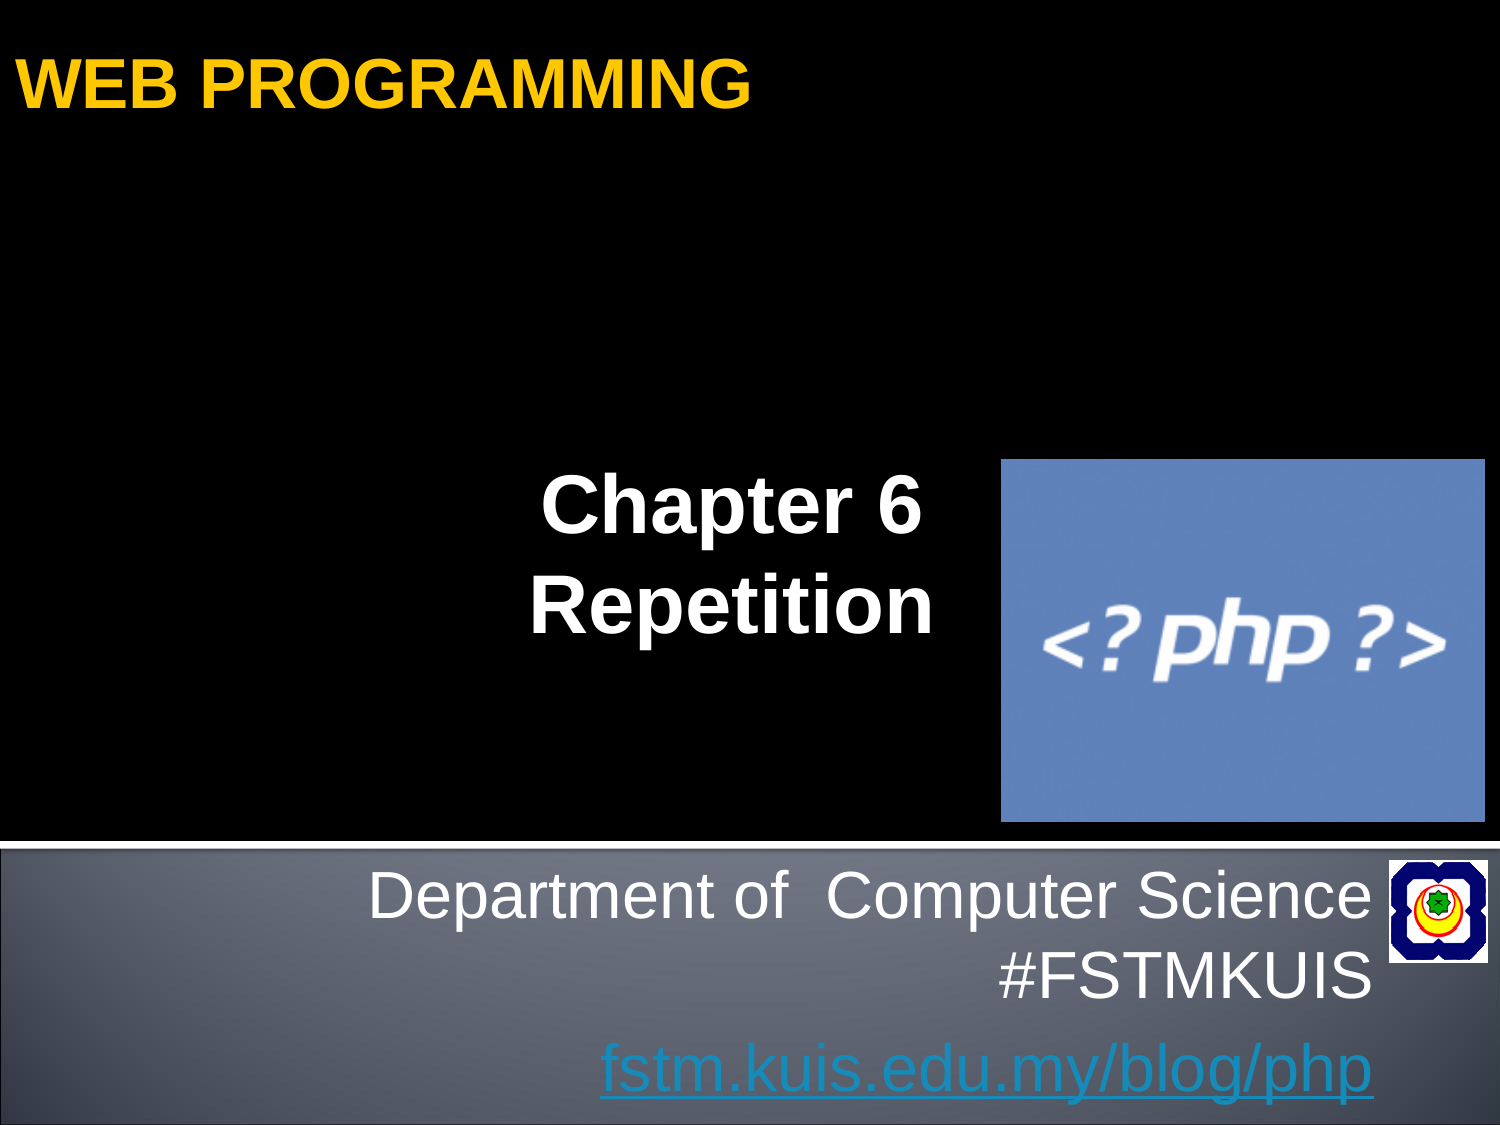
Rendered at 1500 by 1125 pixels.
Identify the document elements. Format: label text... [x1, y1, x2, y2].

subtitle Chapter 6 Repetition [212, 437, 1263, 650]
picture [0, 849, 1500, 1125]
title WEB PROGRAMMING [0, 37, 1463, 263]
text_box Department of Computer Science #FSTMKUIS fstm.kuis.edu.my/blog/php [12, 844, 1390, 1095]
picture [1001, 458, 1485, 822]
